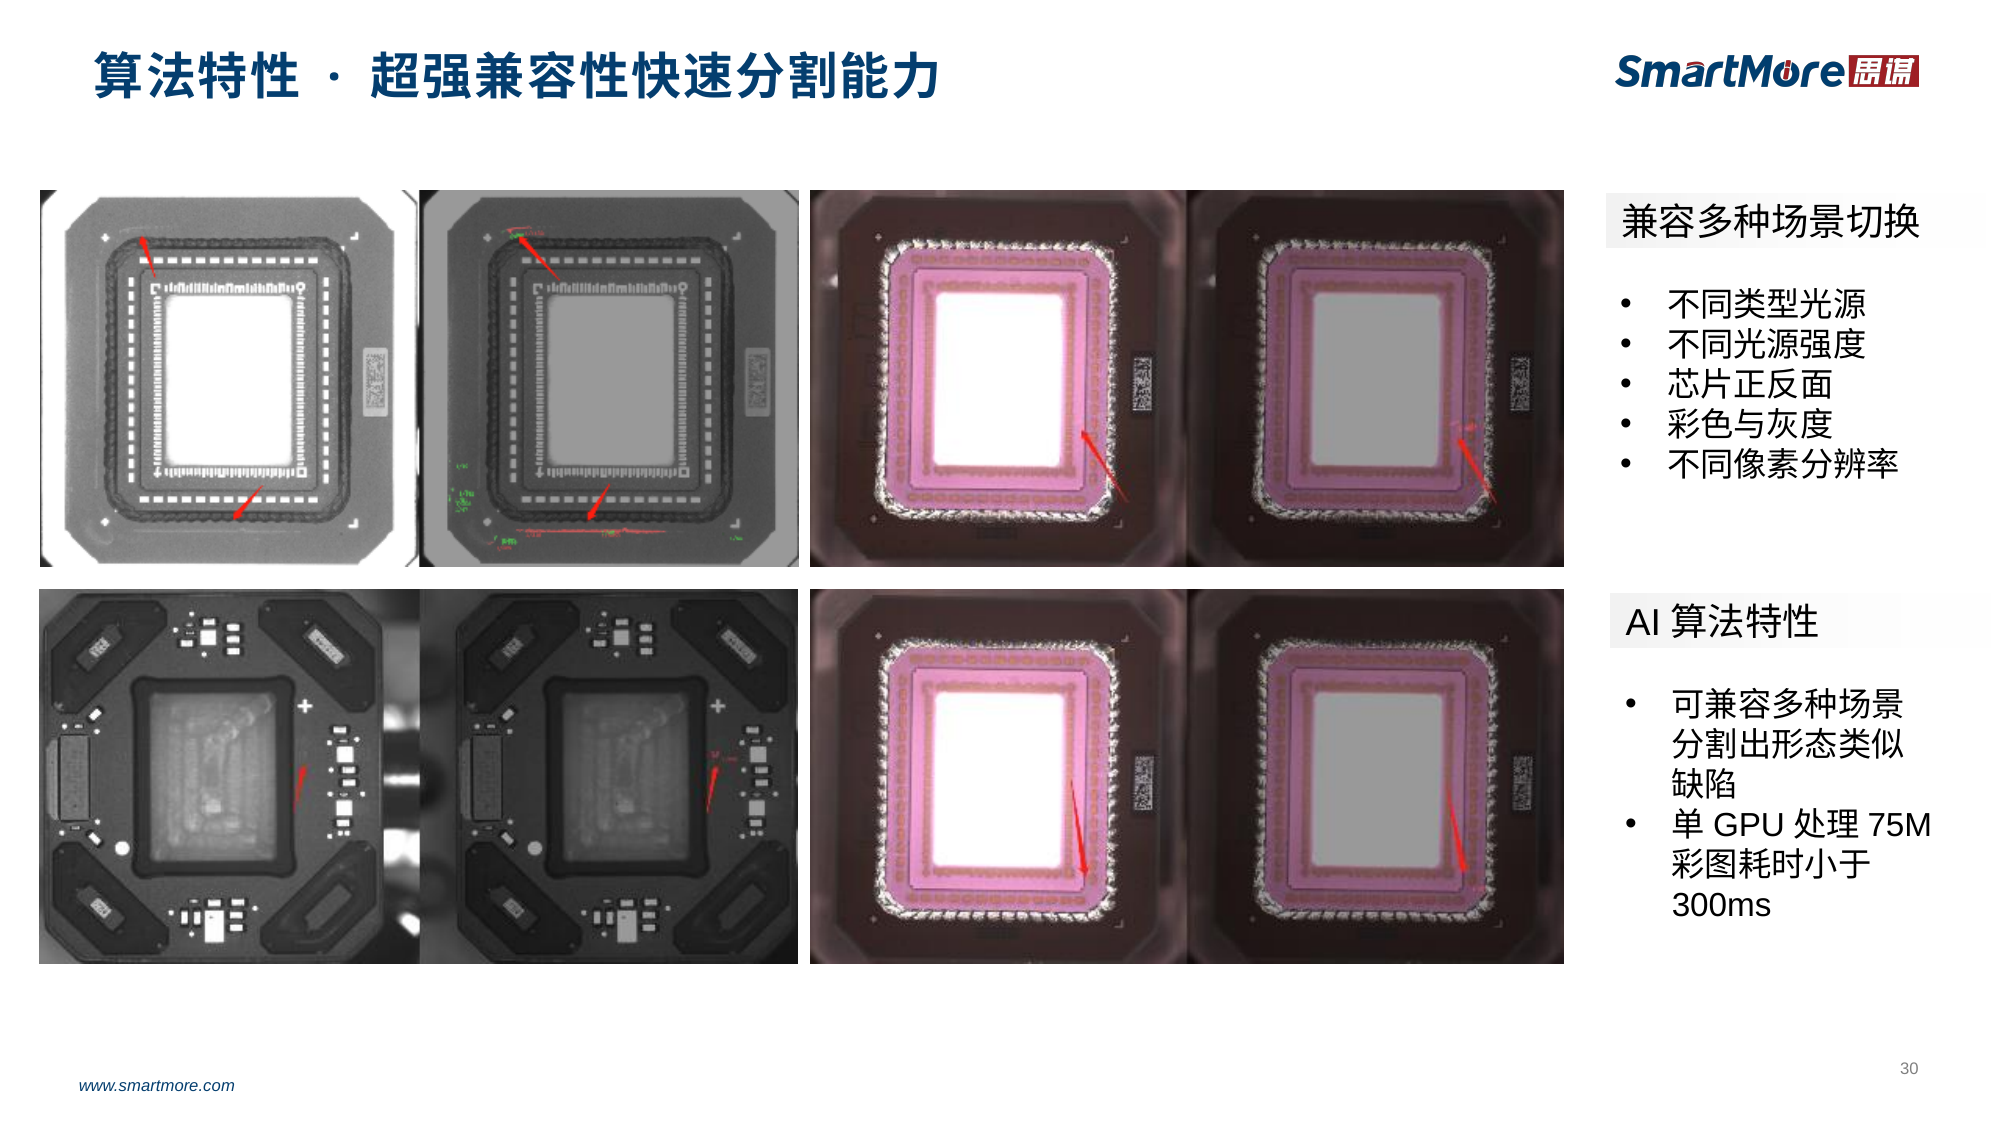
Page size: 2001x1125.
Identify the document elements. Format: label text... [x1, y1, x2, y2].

picture [810, 589, 1564, 964]
text_box AI算法特性 [1610, 592, 2000, 649]
text_box 不同类型光源 不同光源强度 芯片正反面 彩色与灰度 不同像素分辨率 [1605, 276, 1944, 491]
text_box 兼容多种场景切换 [1605, 192, 2000, 249]
picture [39, 589, 798, 964]
picture [1615, 55, 1919, 87]
text_box 算法特性 · 超强兼容性快速分割能力 [79, 37, 1615, 112]
picture [810, 190, 1564, 568]
text_box 可兼容多种场景分割出形态类似缺陷 单GPU处理75M彩图耗时小于300ms [1610, 676, 1948, 931]
picture [40, 190, 799, 568]
